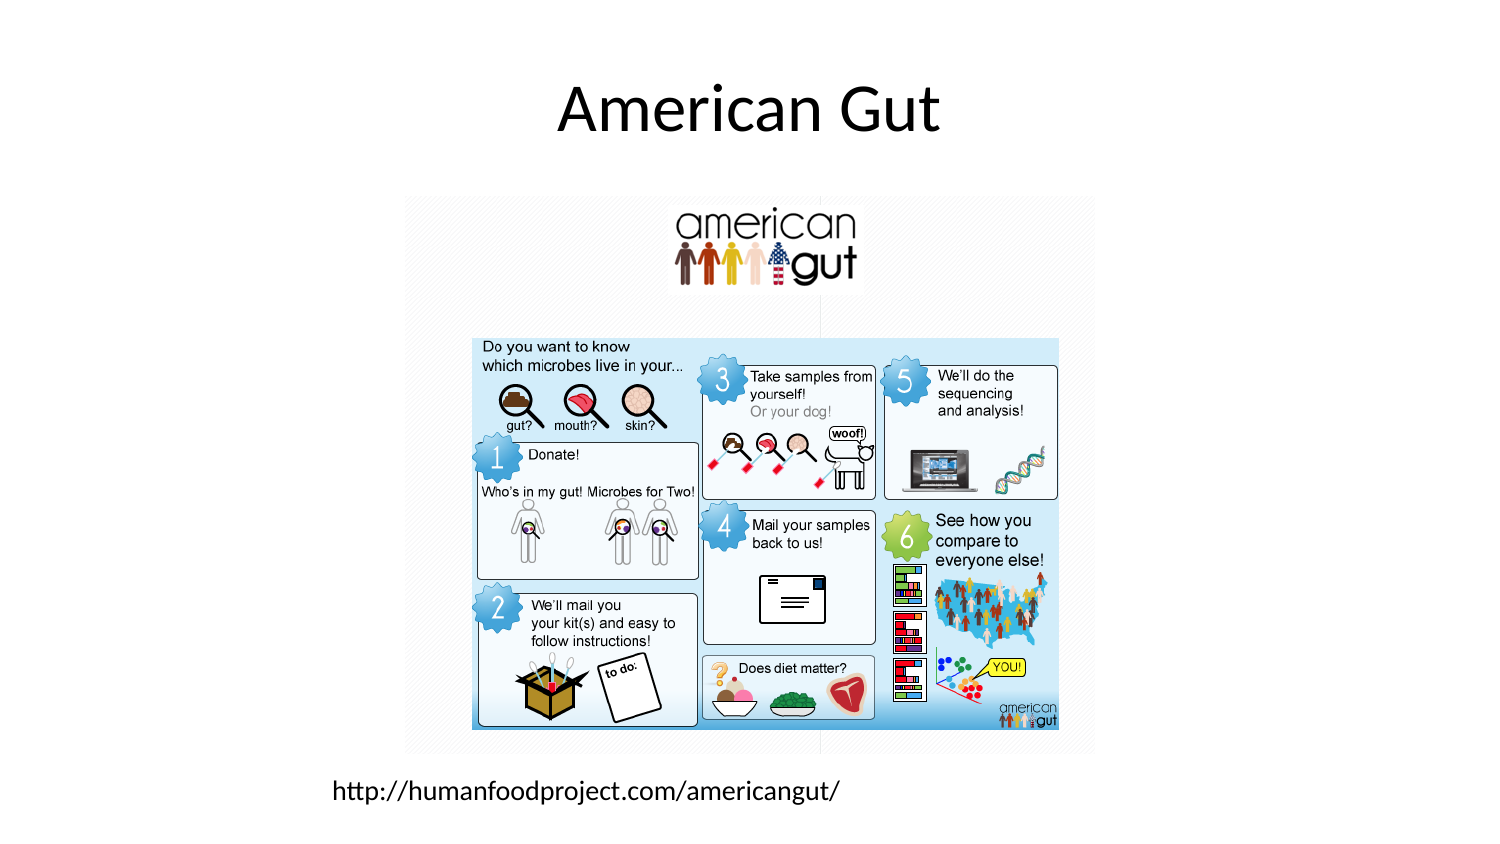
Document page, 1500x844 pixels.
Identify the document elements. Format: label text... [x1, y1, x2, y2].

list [243, 196, 1257, 754]
text_box http://humanfoodproject.com/americangut/ [320, 766, 862, 813]
title American Gut [243, 33, 1257, 175]
